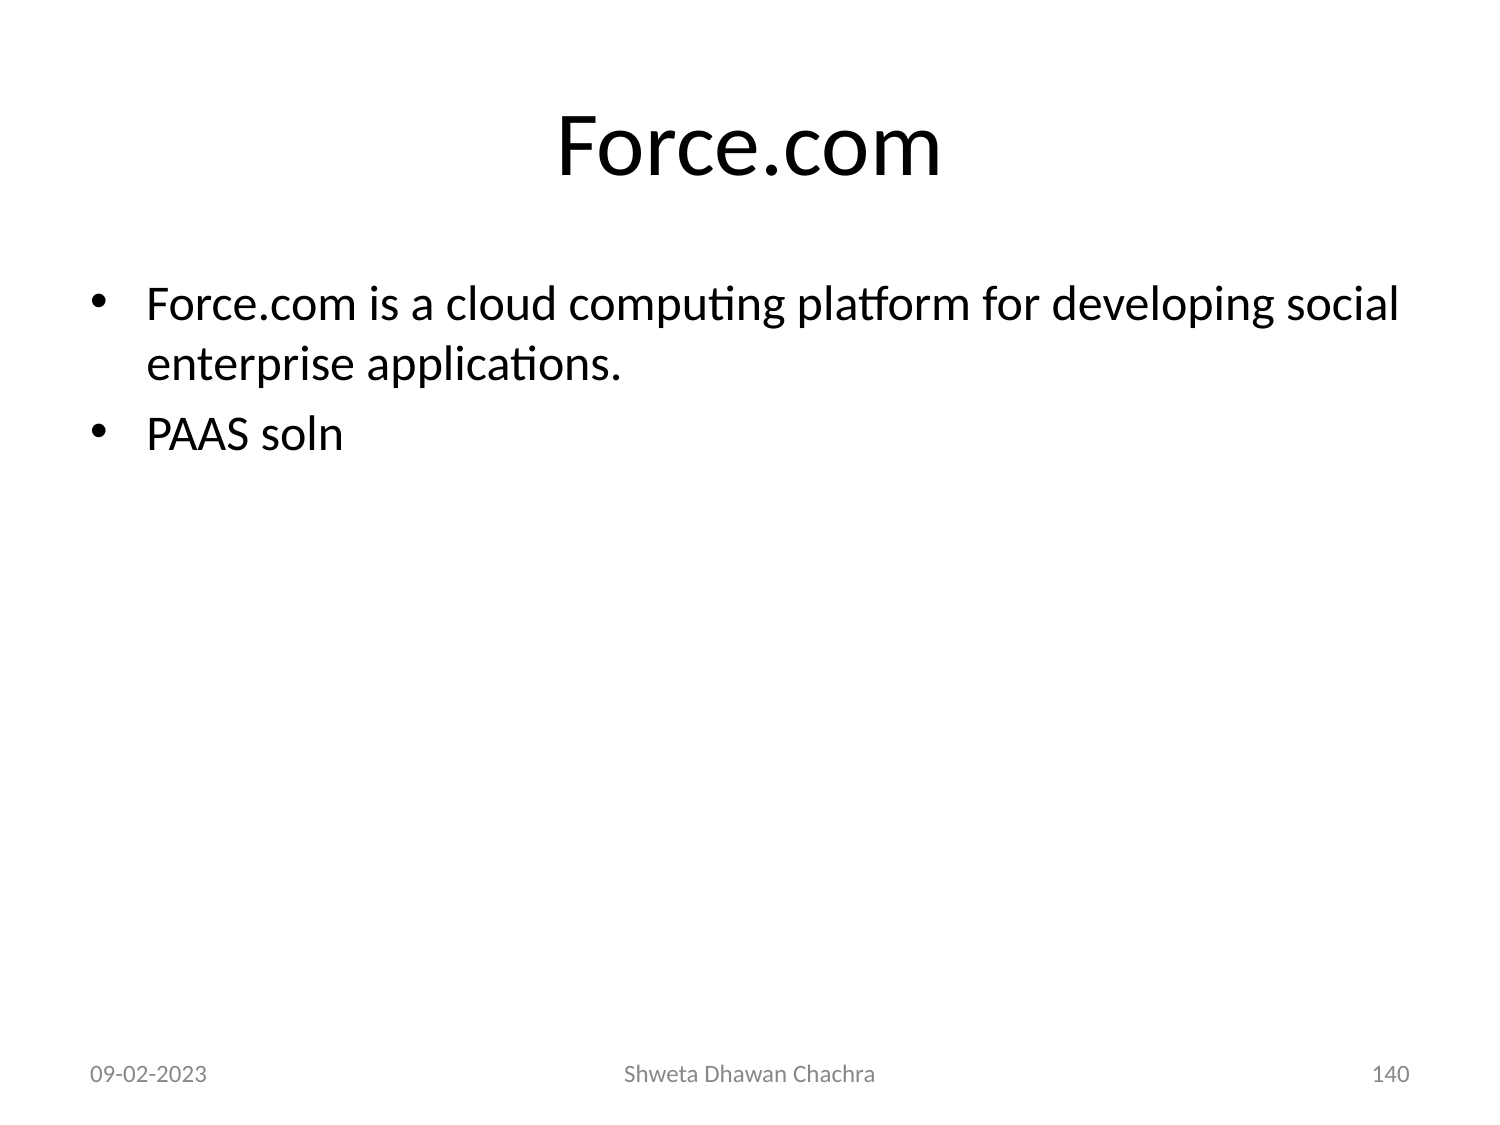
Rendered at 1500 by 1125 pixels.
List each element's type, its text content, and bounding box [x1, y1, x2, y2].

footer Shweta Dhawan Chachra [512, 1042, 988, 1103]
list Force.com is a cloud computing platform for developing social enterprise applications. PAAS soln [75, 262, 1425, 1005]
slide_number ‹#› [1074, 1042, 1425, 1103]
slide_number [75, 1042, 425, 1103]
title Force.com [75, 45, 1425, 233]
